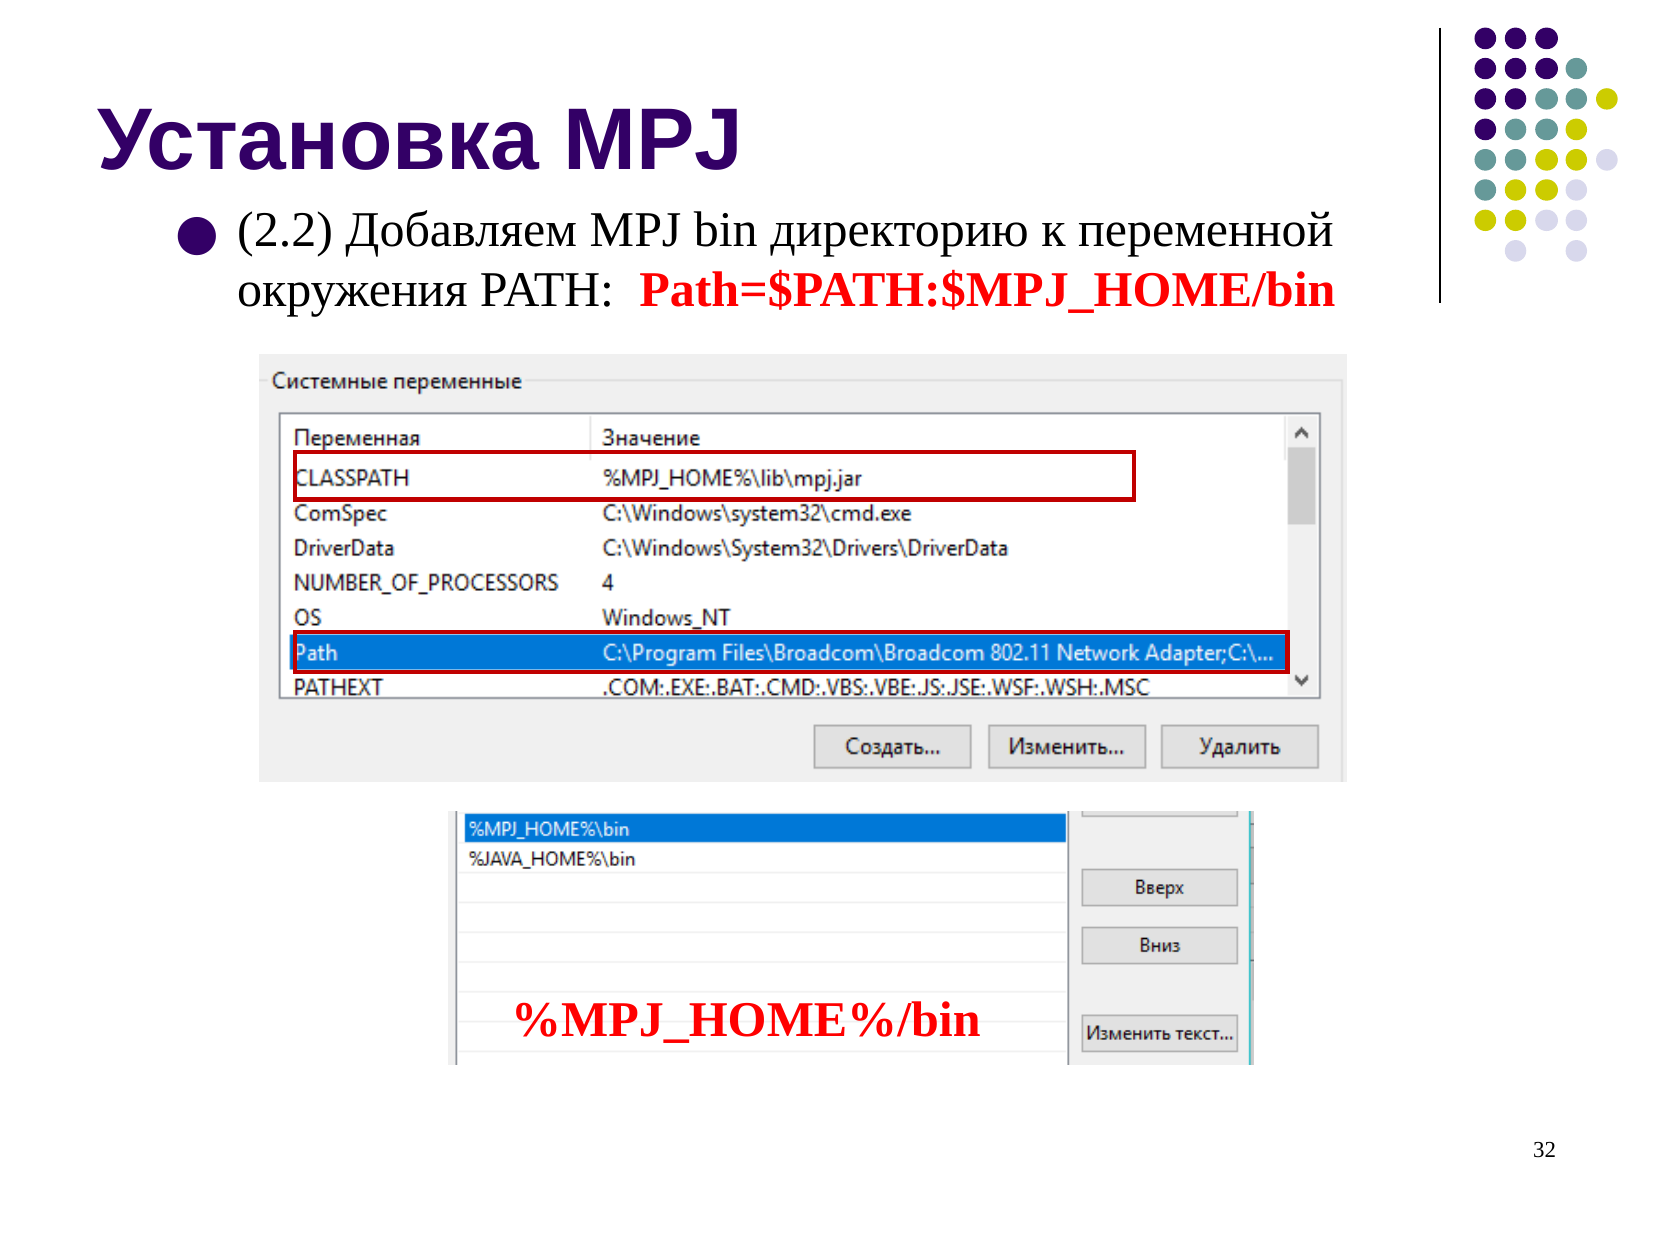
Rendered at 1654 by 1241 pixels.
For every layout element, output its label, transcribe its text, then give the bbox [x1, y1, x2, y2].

title Установка MPJ [82, 22, 1447, 195]
picture [448, 811, 1254, 1065]
list (2.2) Добавляем MPJ bin директорию к переменной окружения PATH: Path=$PATH:$MPJ_HOME/bin [160, 189, 1542, 987]
text_box ‹#› [1185, 1129, 1572, 1213]
picture [259, 354, 1347, 783]
